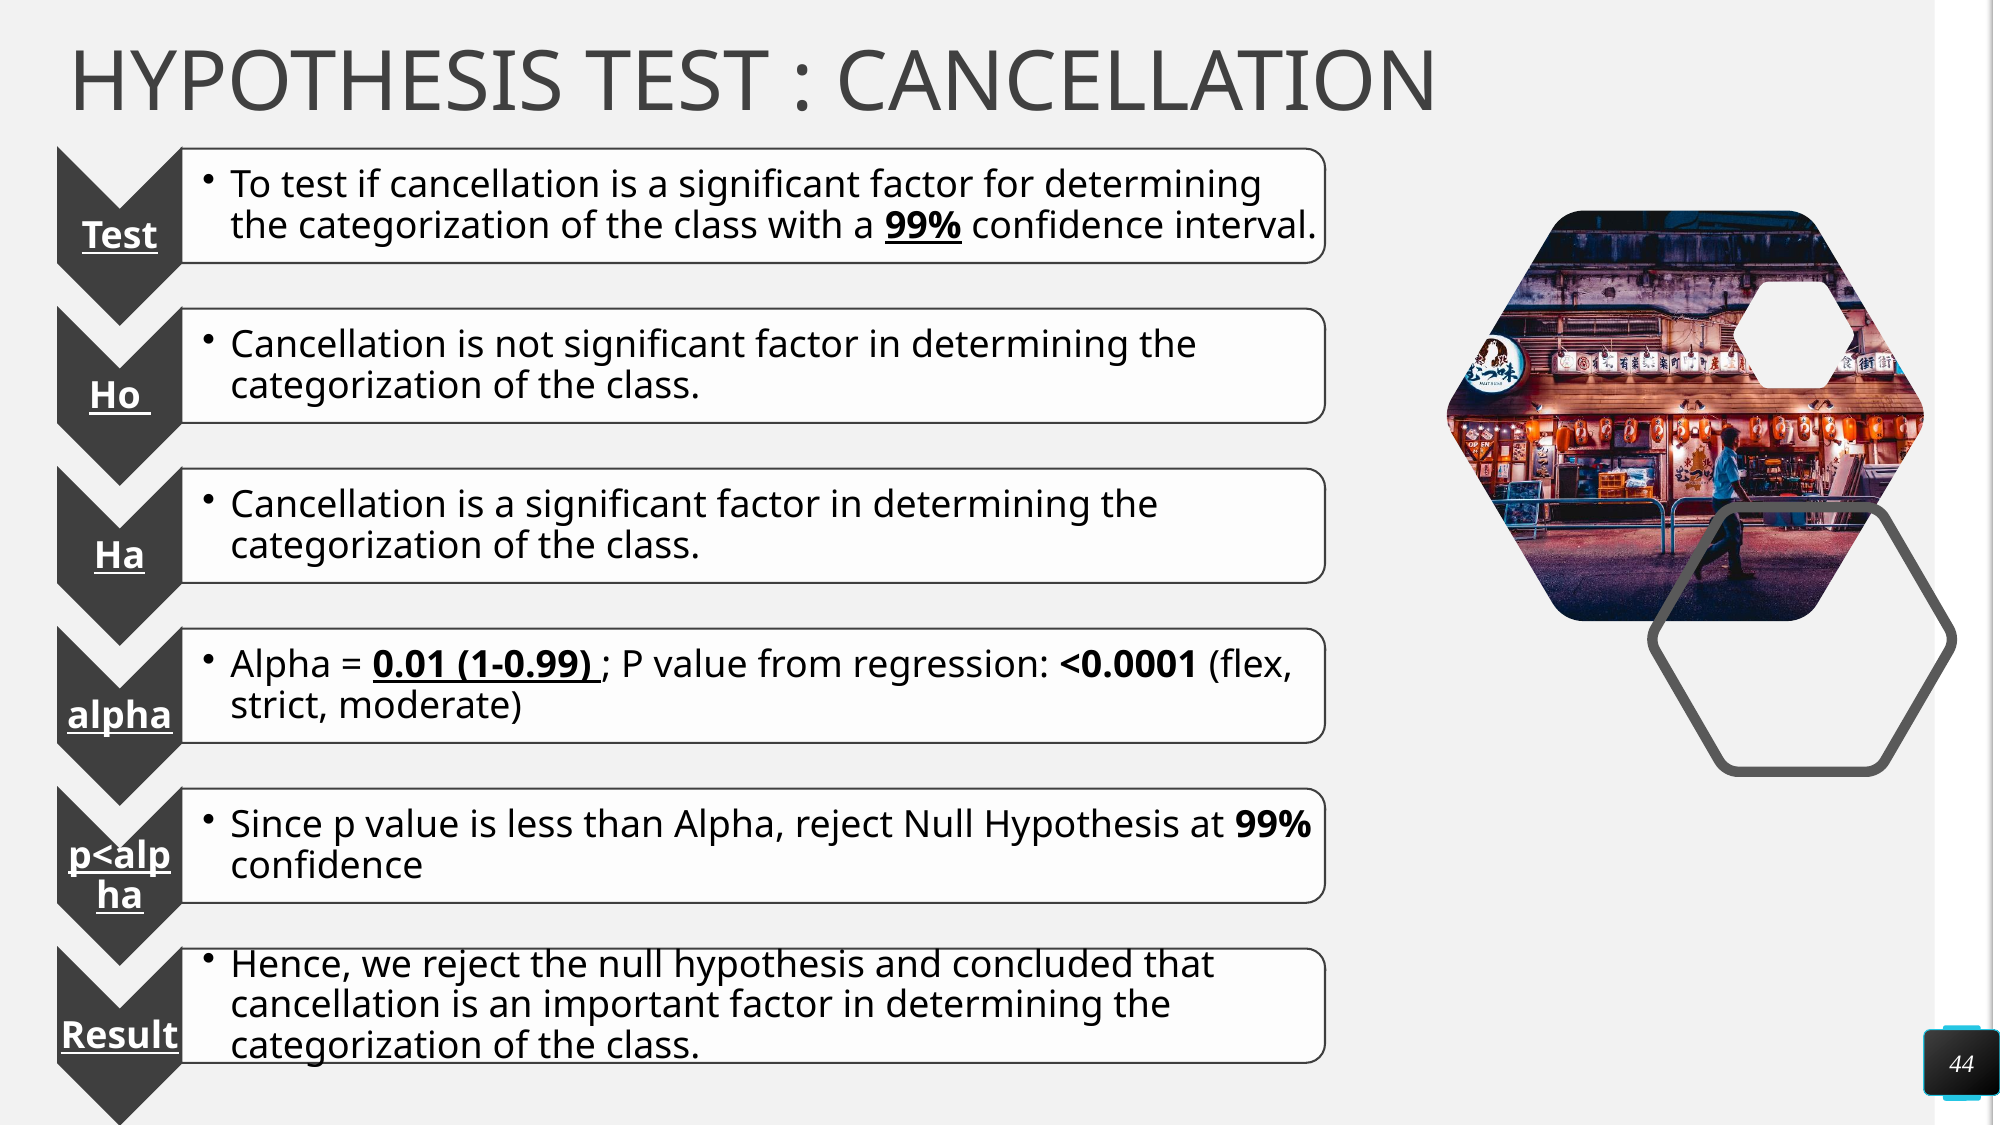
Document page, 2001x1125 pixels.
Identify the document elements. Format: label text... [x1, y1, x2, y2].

picture [1446, 210, 1924, 622]
text_box [1652, 585, 1952, 772]
slide_number 44 [1923, 1029, 2000, 1096]
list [58, 148, 1325, 1125]
title Hypothesis Test : Cancellation [68, 48, 1564, 119]
